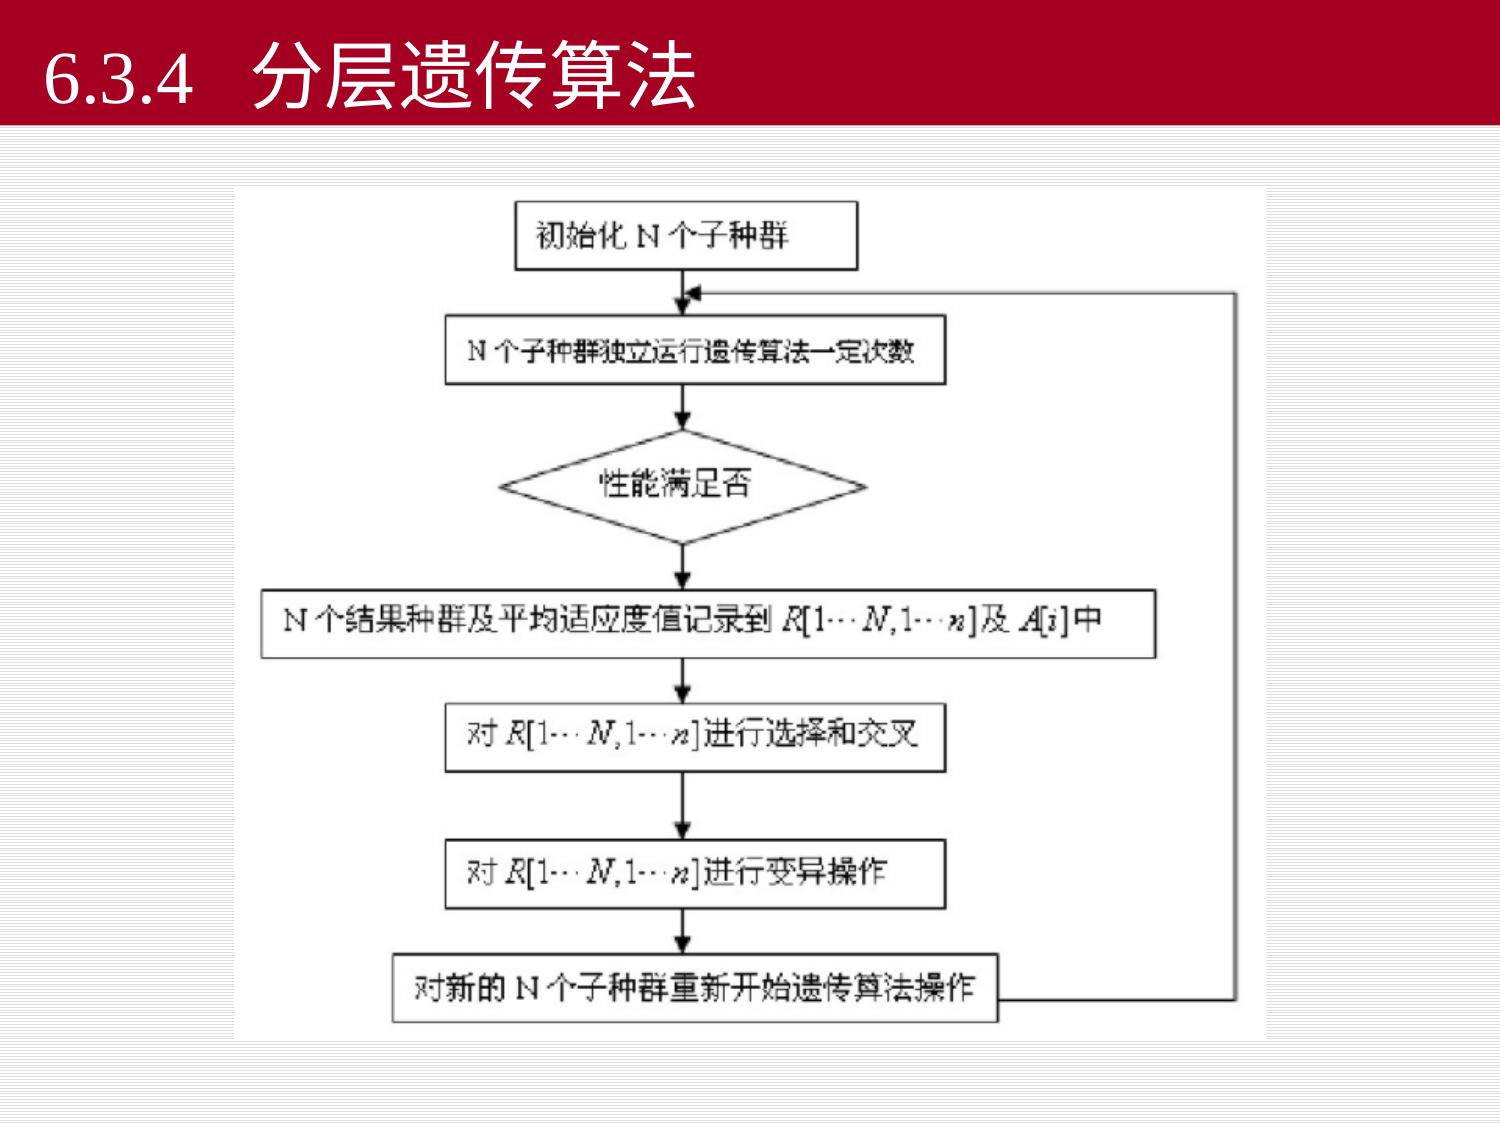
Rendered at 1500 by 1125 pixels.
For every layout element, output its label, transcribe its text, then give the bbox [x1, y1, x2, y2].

picture [234, 187, 1266, 1039]
text_box 6.3.4 分层遗传算法 [0, 0, 1500, 126]
slide_number [1137, 1062, 1463, 1122]
